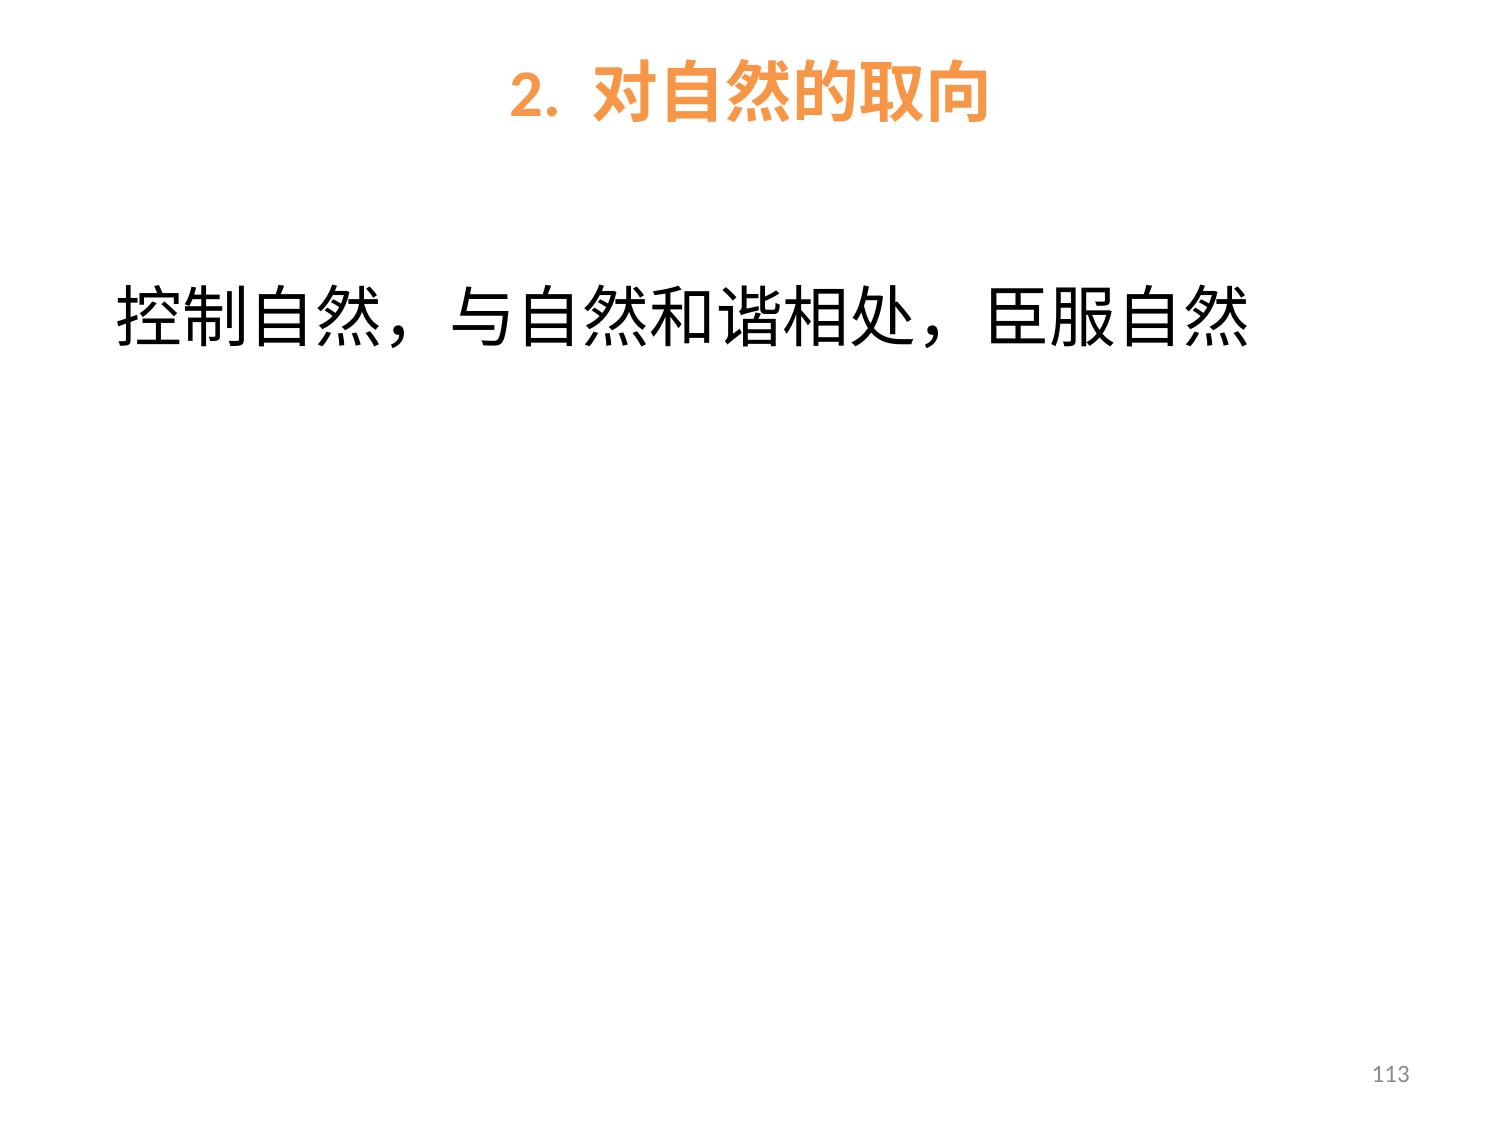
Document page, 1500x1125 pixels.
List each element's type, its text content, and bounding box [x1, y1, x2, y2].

list 控制自然，与自然和谐相处，臣服自然 [100, 267, 1412, 1005]
title 2. 对自然的取向 [76, 19, 1425, 161]
slide_number 113 [1074, 1042, 1425, 1103]
